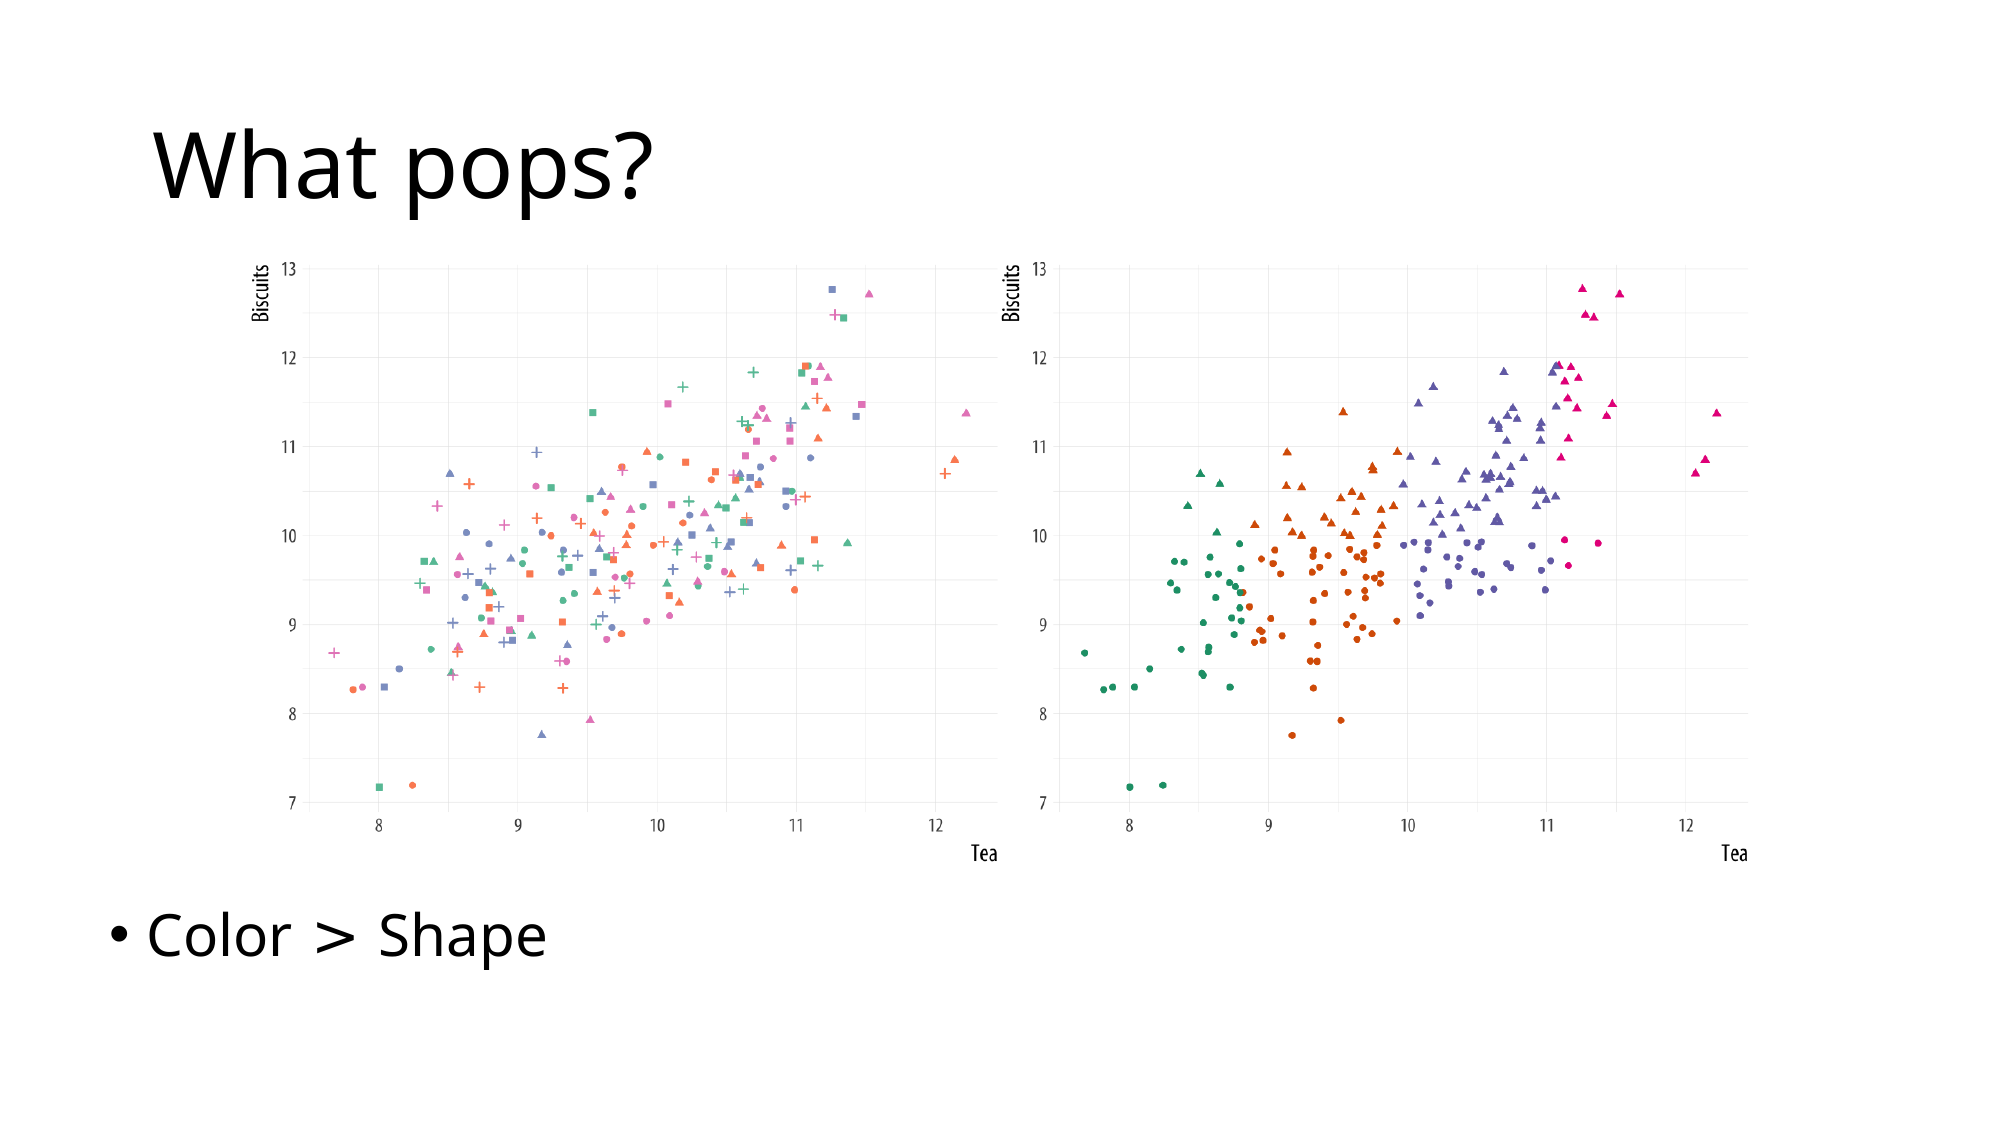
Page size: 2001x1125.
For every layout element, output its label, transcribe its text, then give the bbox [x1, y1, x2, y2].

title What pops? [137, 59, 1863, 278]
picture [249, 262, 1750, 863]
list Color > Shape [94, 898, 1900, 1014]
